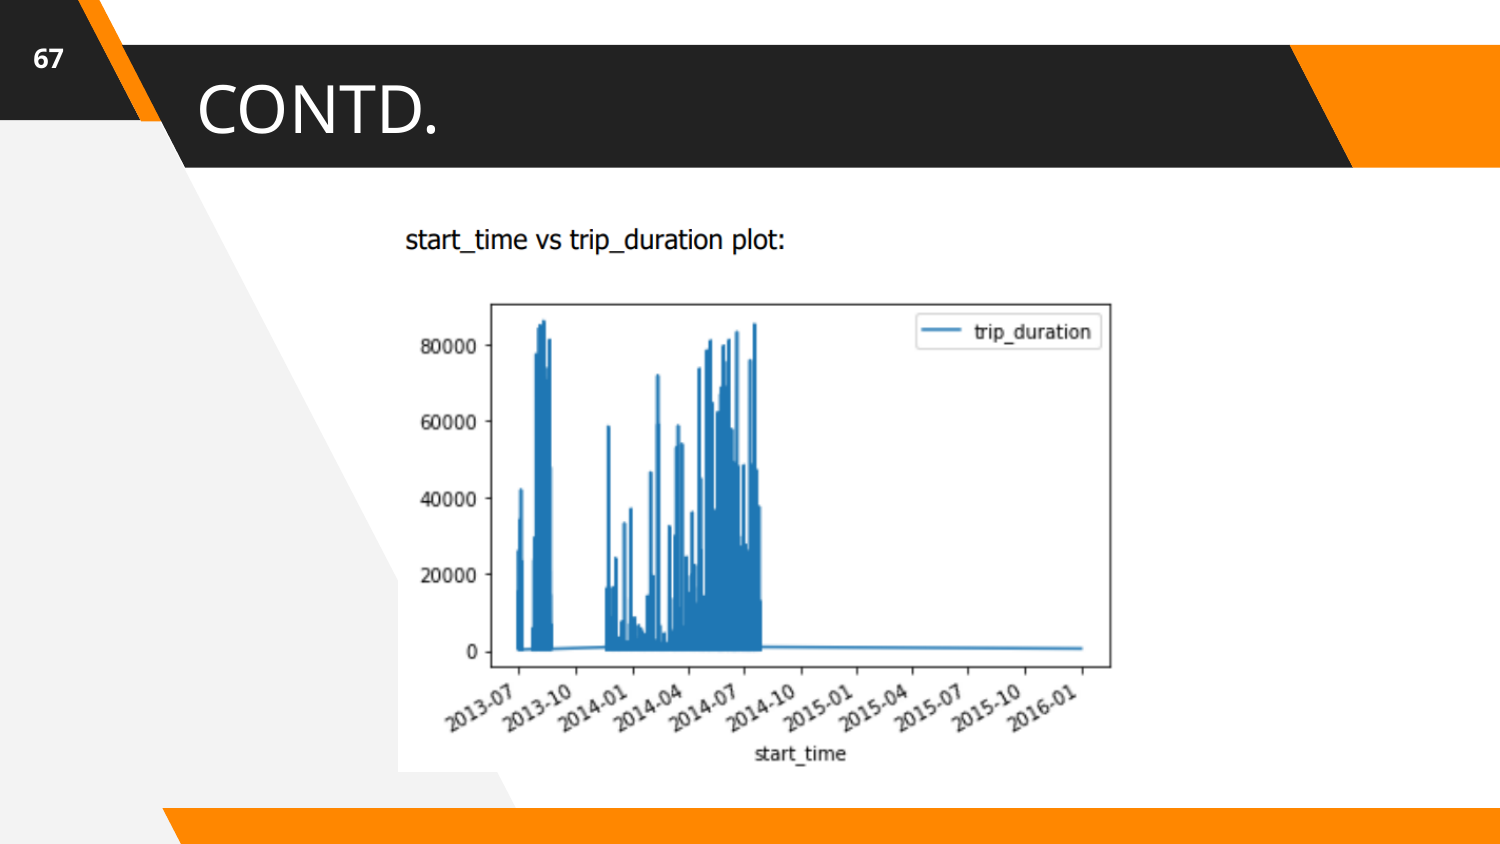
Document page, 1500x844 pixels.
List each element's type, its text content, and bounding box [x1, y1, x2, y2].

slide_number 67 [0, 0, 98, 121]
title CONTD. [181, 45, 1285, 169]
picture [398, 208, 1143, 772]
